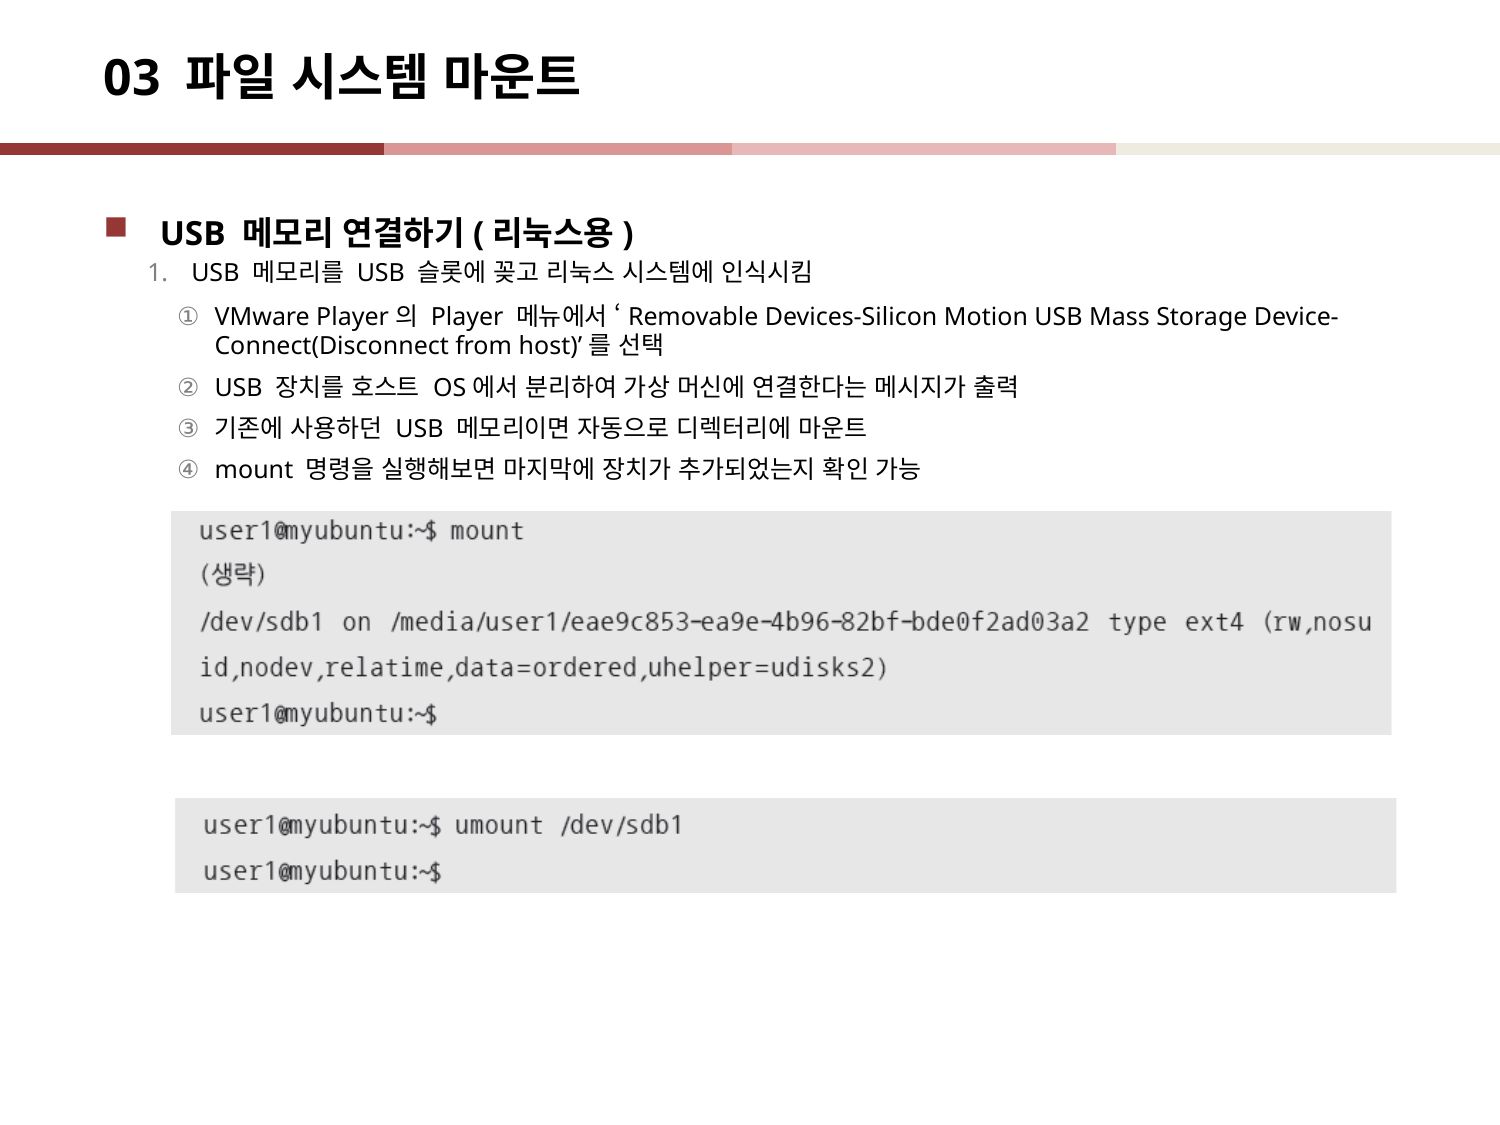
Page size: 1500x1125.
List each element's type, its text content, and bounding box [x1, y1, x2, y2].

title 03 파일 시스템 마운트 [88, 30, 1330, 121]
picture [170, 511, 1396, 735]
list USB 메모리 연결하기(리눅스용) USB 메모리를 USB 슬롯에 꽂고 리눅스 시스템에 인식시킴 VMware Player의 Player 메뉴에서 ‘Removable Devices-Silicon Motion USB Mass Storage Device-Connect(Disconnect from host)’를 선택 USB 장치를 호스트 OS에서 분리하여 가상 머신에 연결한다는 메시지가 출력 기존에 사용하던 USB 메모리이면 자동으로 디렉터리에 마운트 mount 명령을 실행해보면 마지막에 장치가 추가되었는지 확인 가능 마운트를 해제하고 파일 시스템 생성 작업을 해야 함 [88, 184, 1436, 1071]
picture [170, 798, 1398, 893]
